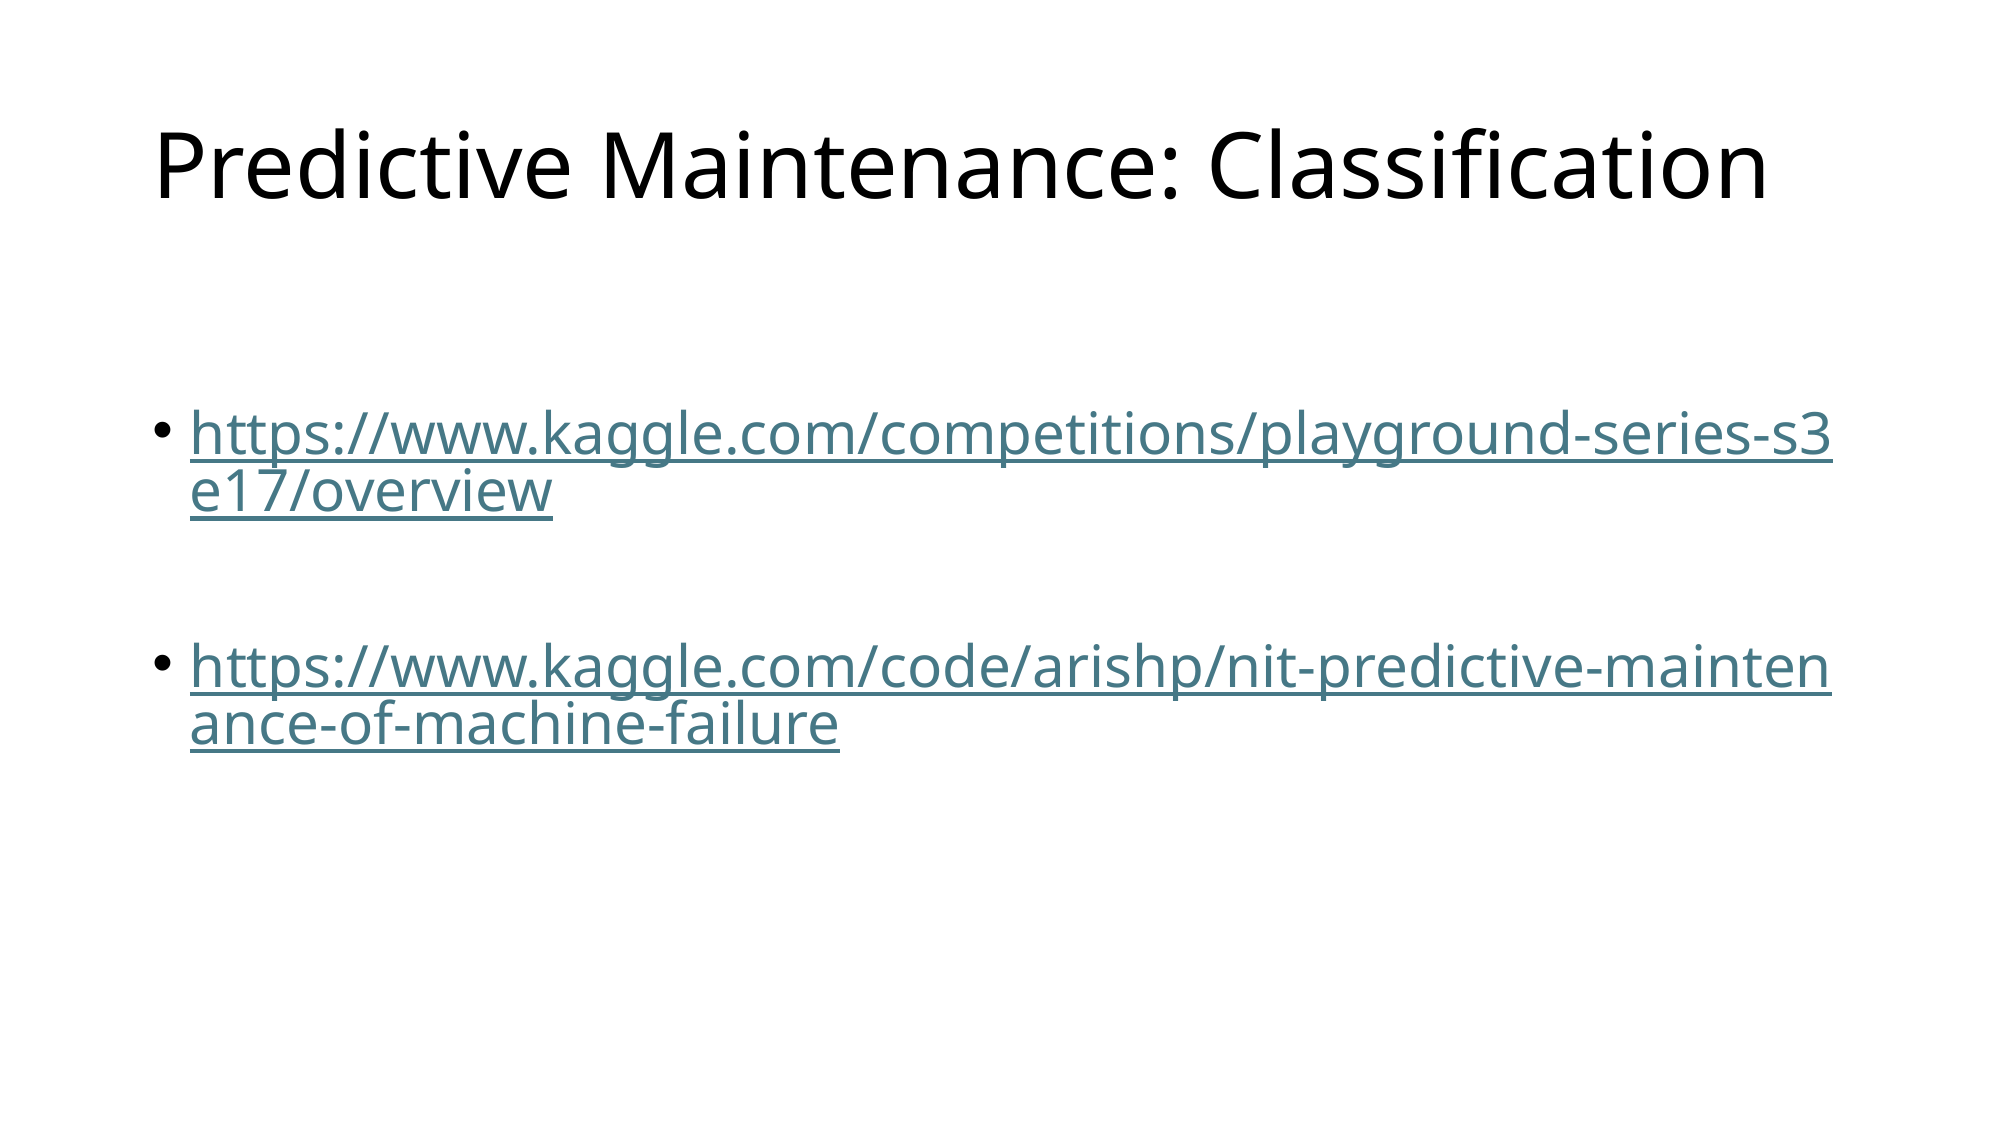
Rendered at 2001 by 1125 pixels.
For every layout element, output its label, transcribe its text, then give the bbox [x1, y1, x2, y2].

list https://www.kaggle.com/competitions/playground-series-s3e17/overview https://www.kaggle.com/code/arishp/nit-predictive-maintenance-of-machine-failure [137, 299, 1863, 1014]
title Predictive Maintenance: Classification [137, 59, 1863, 278]
